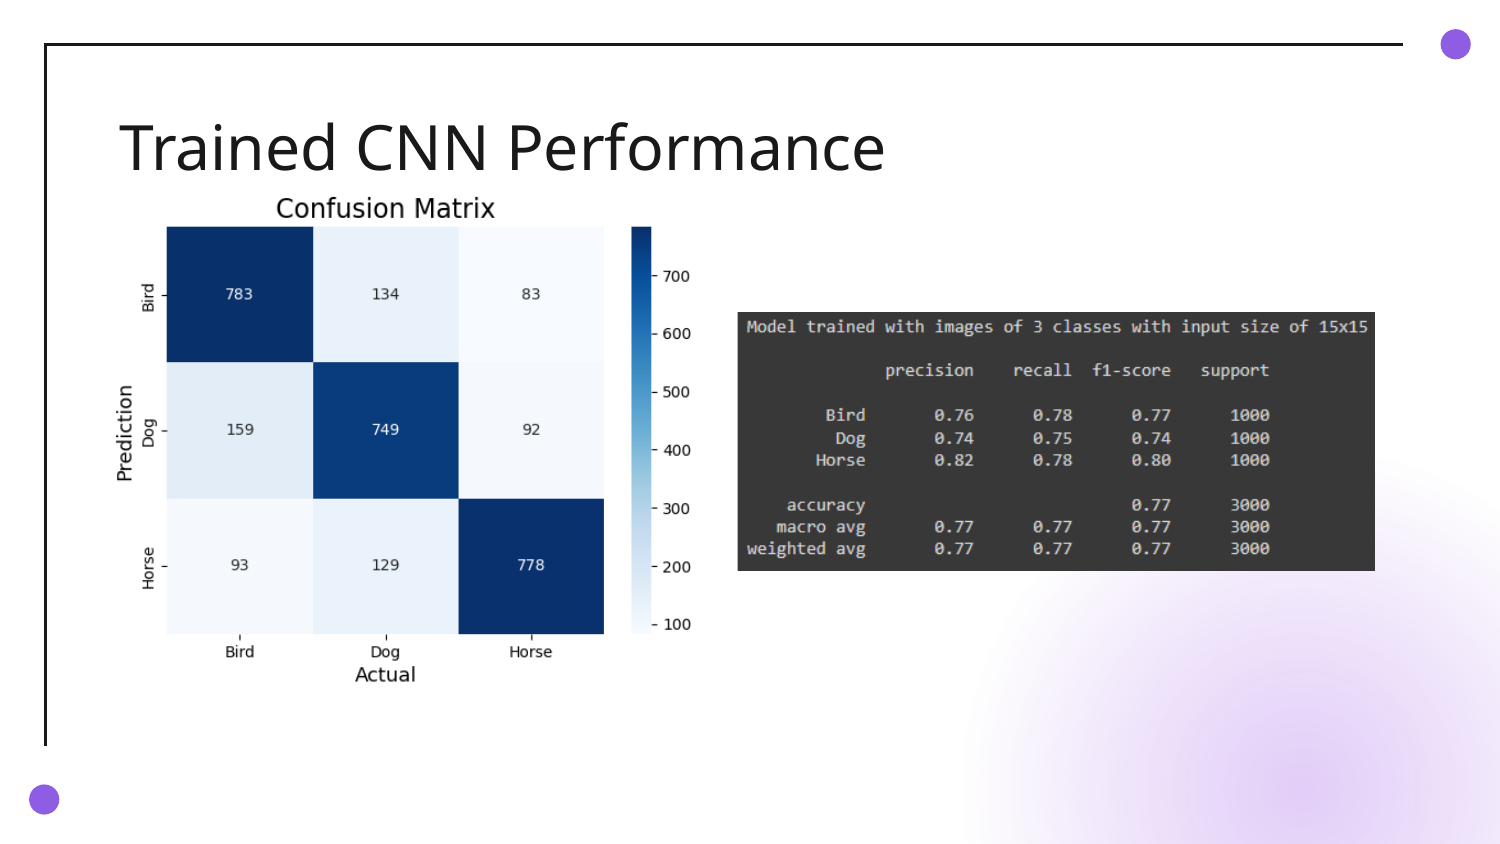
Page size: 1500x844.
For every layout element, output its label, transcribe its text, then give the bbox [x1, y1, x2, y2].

picture [104, 186, 702, 697]
title Trained CNN Performance [104, 104, 1160, 198]
picture [737, 311, 1376, 571]
